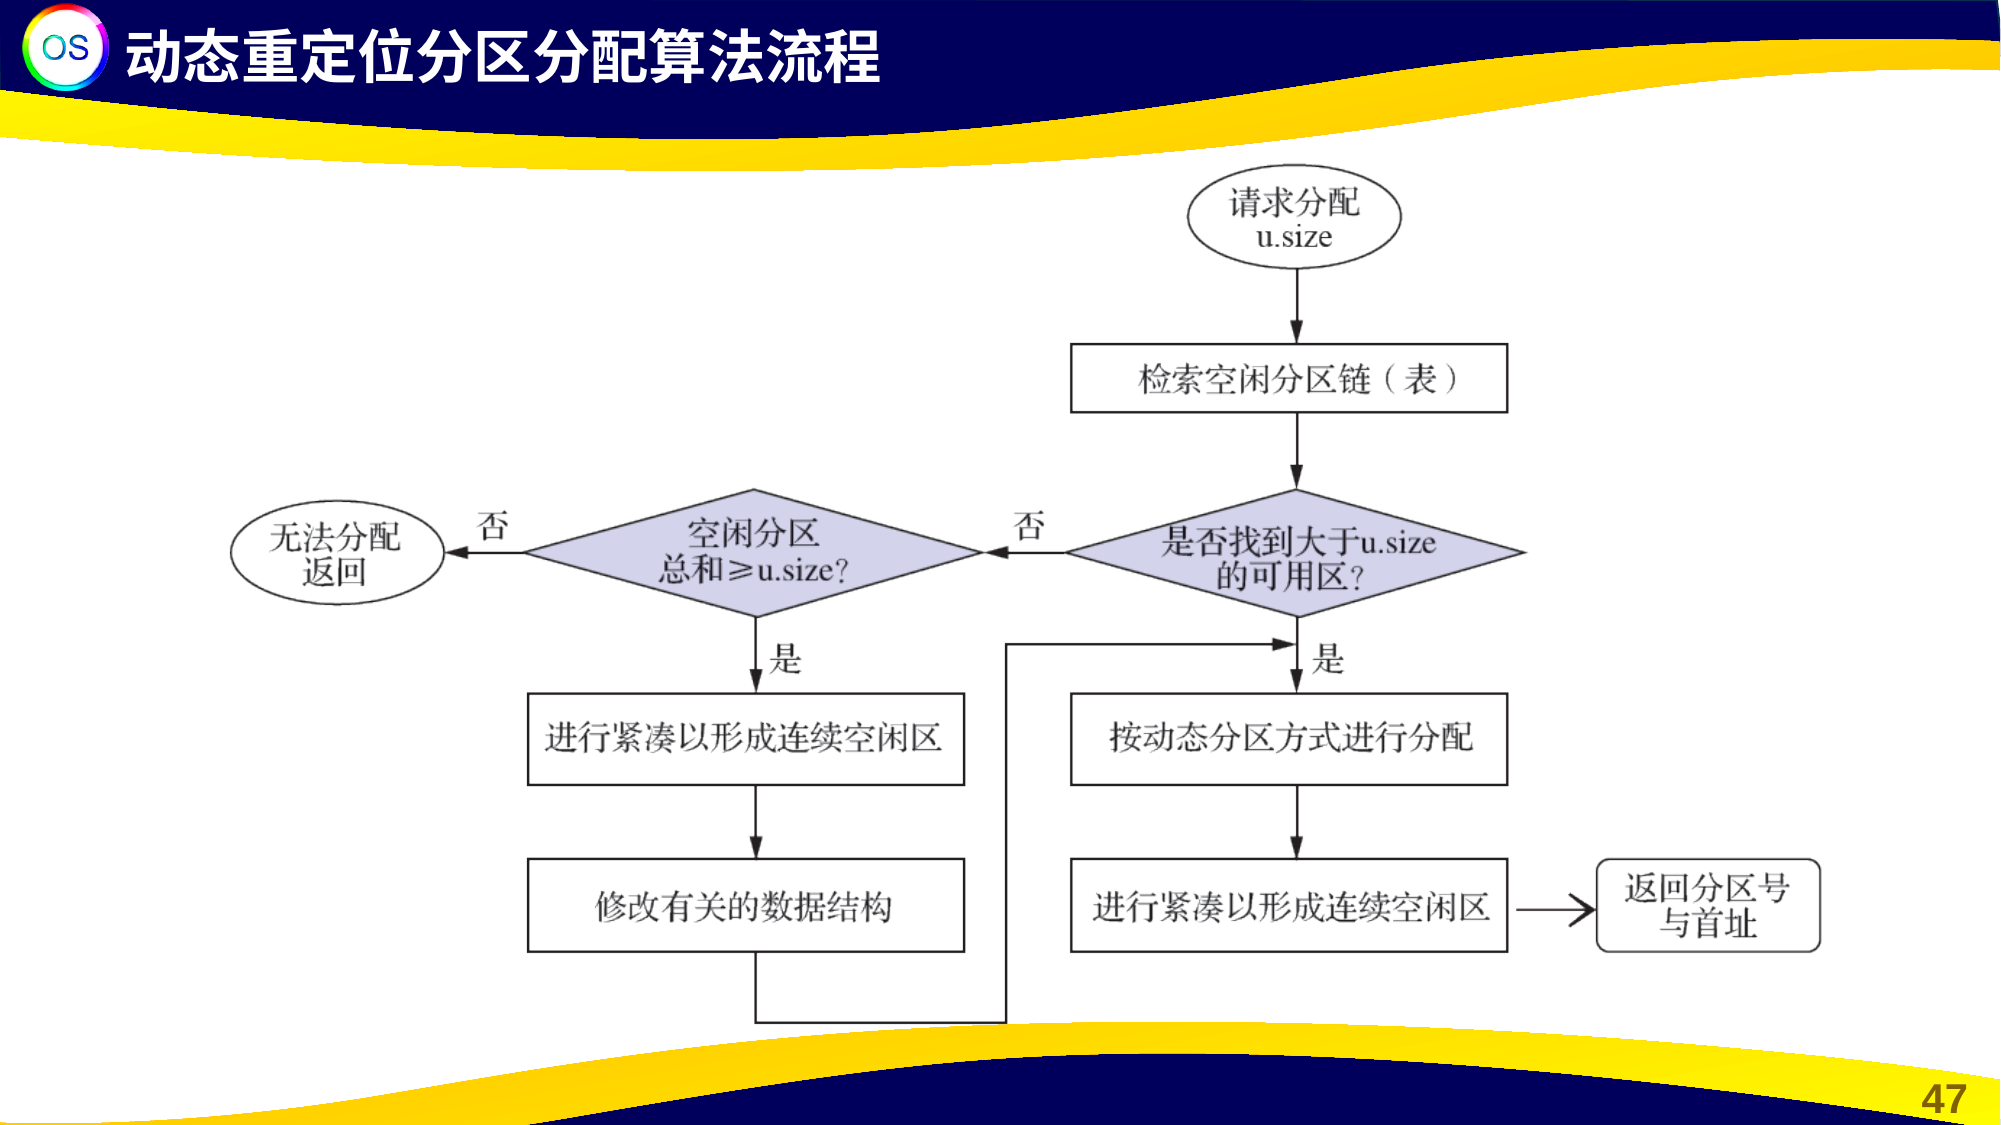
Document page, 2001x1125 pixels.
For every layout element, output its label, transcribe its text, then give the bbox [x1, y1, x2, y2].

text_box 动态重定位分区分配算法流程 [109, 12, 1263, 98]
picture [22, 3, 109, 91]
picture [217, 153, 1832, 1036]
